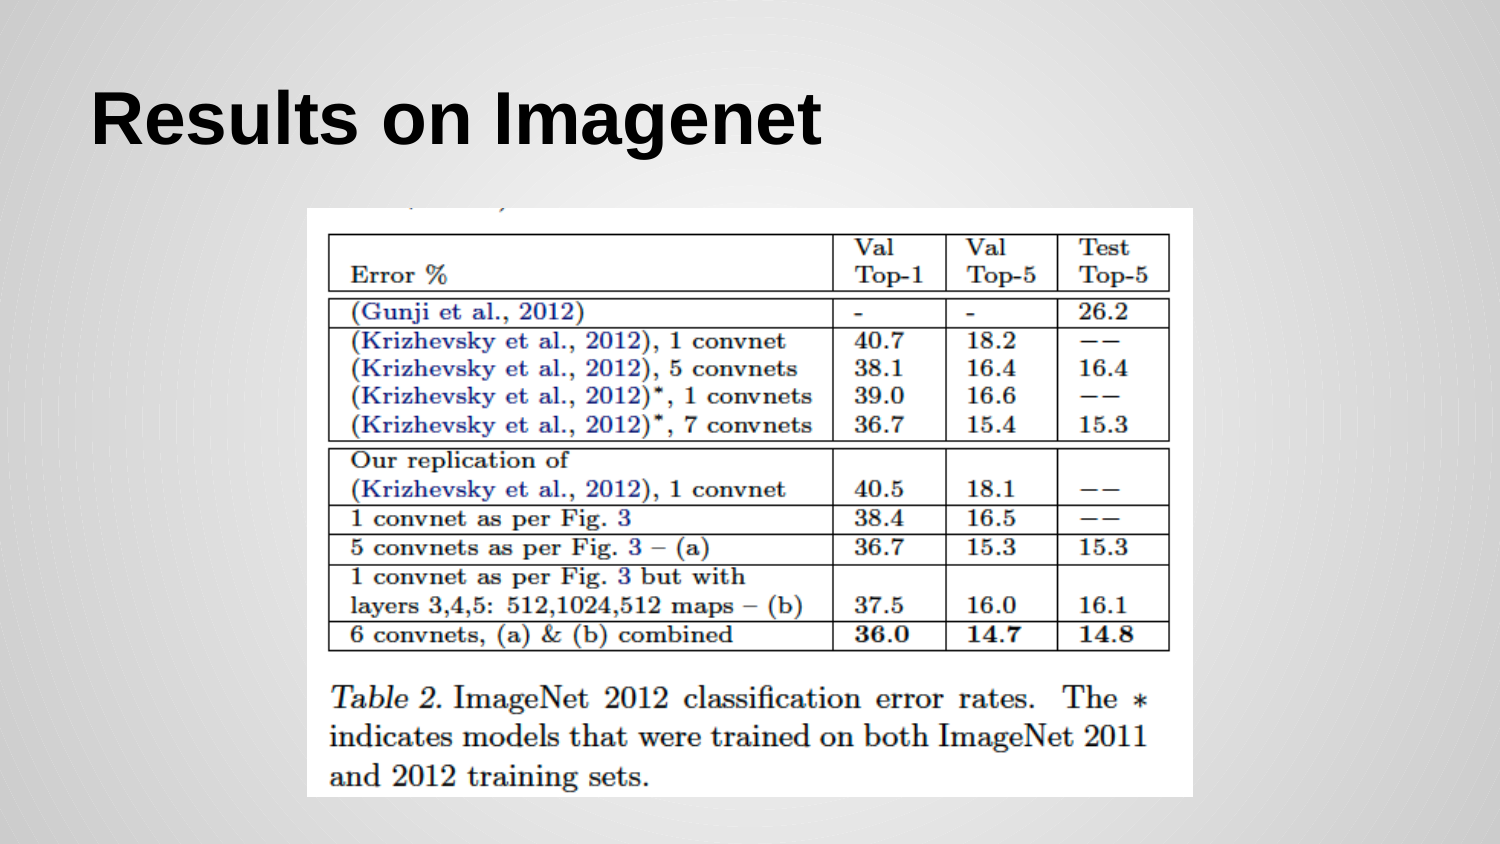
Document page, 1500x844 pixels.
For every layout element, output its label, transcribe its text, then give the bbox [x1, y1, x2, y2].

title Results on Imagenet [75, 33, 1425, 175]
picture [307, 208, 1193, 797]
